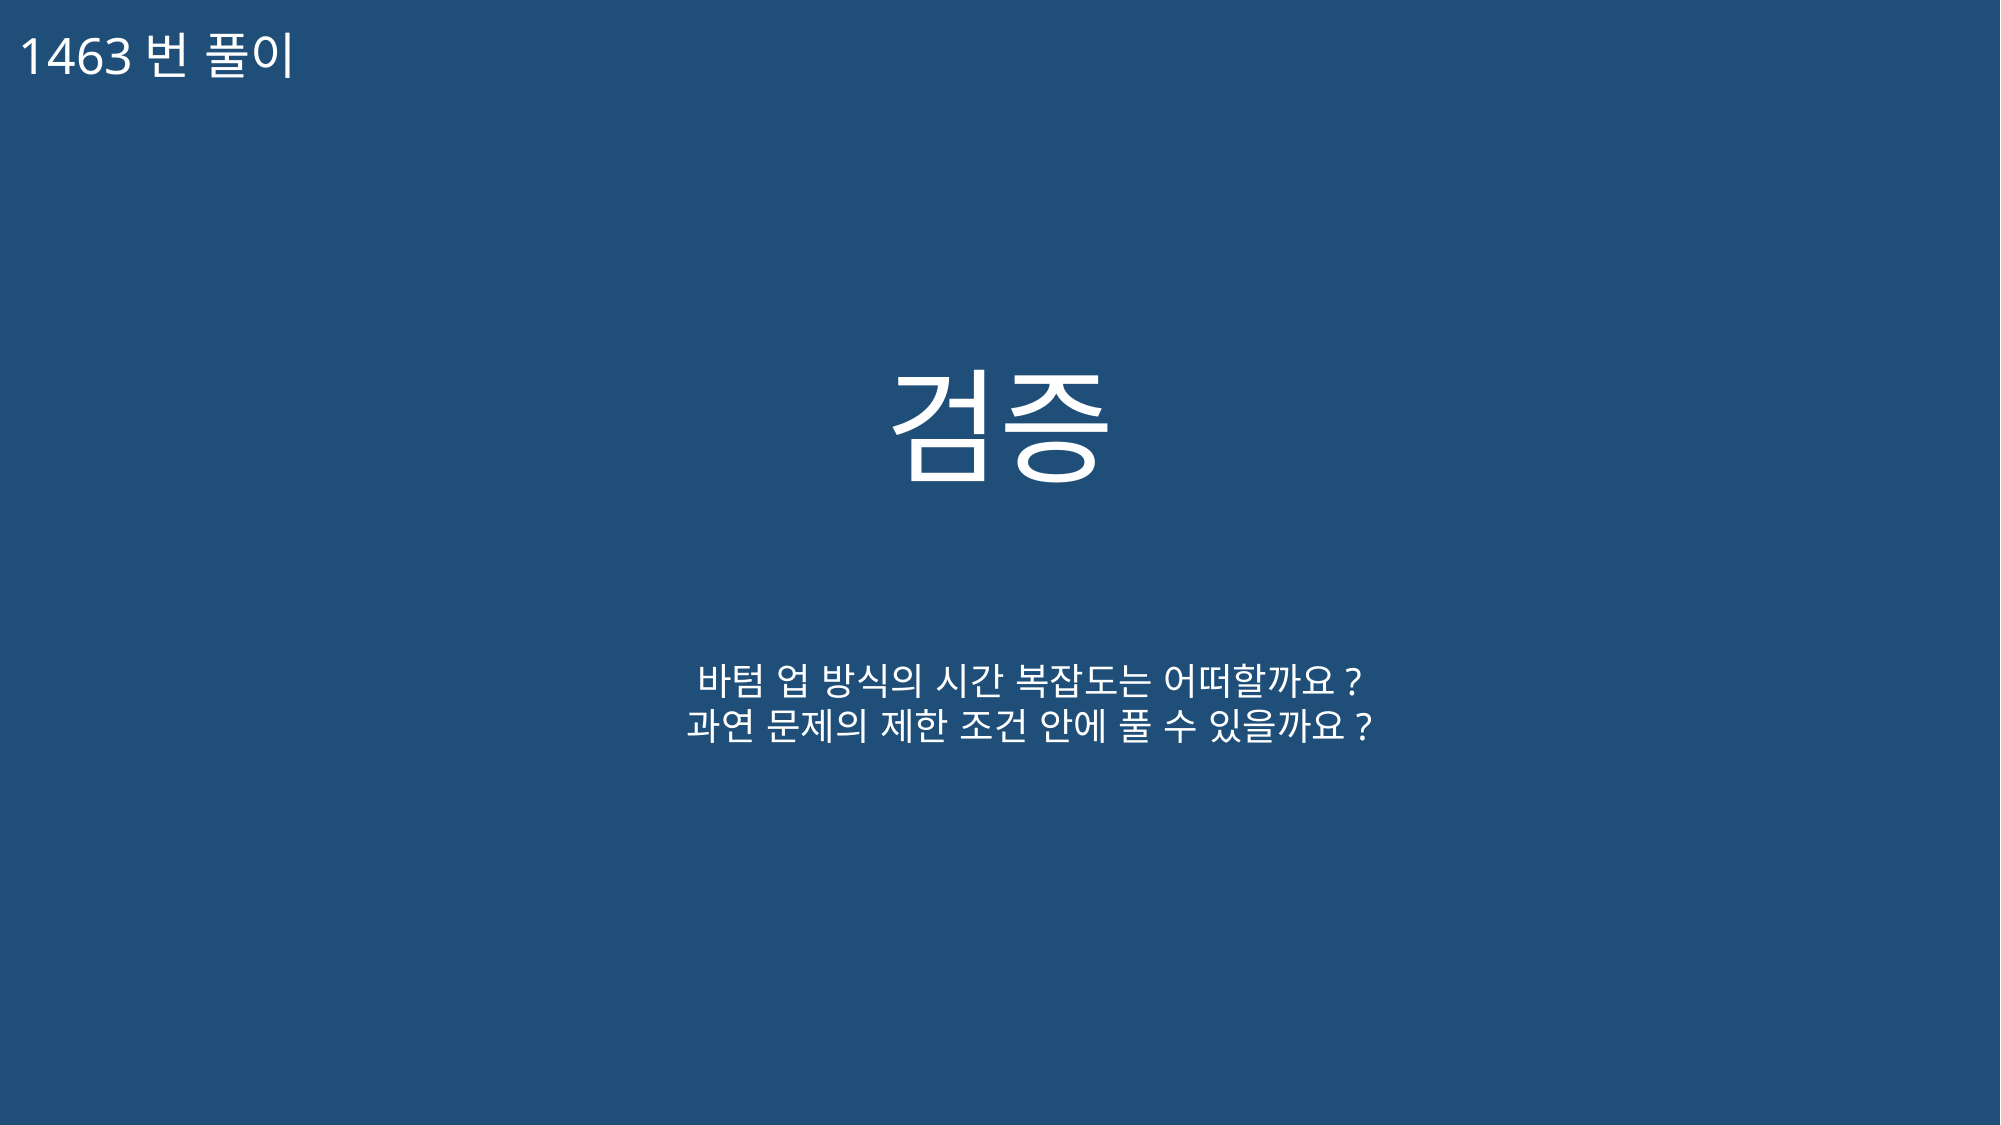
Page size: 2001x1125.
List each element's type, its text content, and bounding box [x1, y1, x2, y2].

text_box 1463번 풀이 [4, 17, 312, 92]
text_box 검증 [870, 341, 1130, 507]
text_box 바텀 업 방식의 시간 복잡도는 어떠할까요? 과연 문제의 제한 조건 안에 풀 수 있을까요? [672, 650, 1387, 755]
